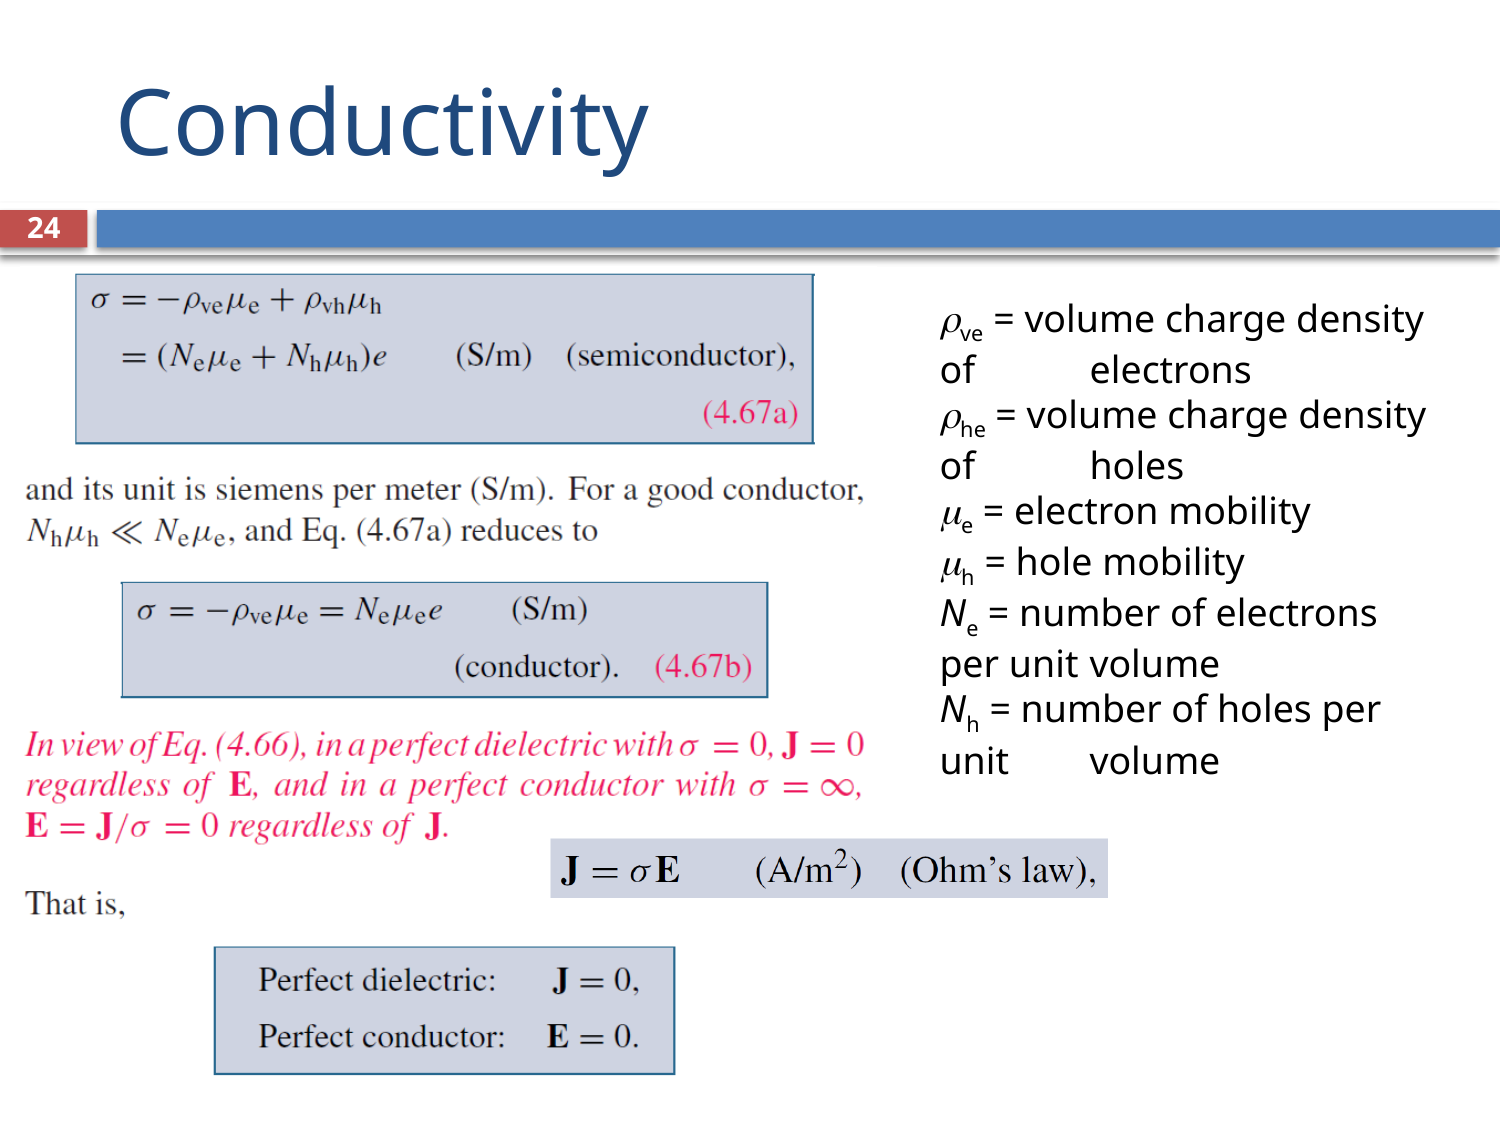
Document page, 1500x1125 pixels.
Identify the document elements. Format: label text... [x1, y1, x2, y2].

slide_number 24 [0, 208, 88, 249]
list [19, 266, 877, 1084]
text_box ve = volume charge density of electrons he = volume charge density of holes e = electron mobility h = hole mobility Ne = number of electrons per unit volume Nh = number of holes per unit volume [924, 287, 1463, 789]
title Conductivity [100, 37, 1438, 200]
picture [549, 837, 1109, 900]
